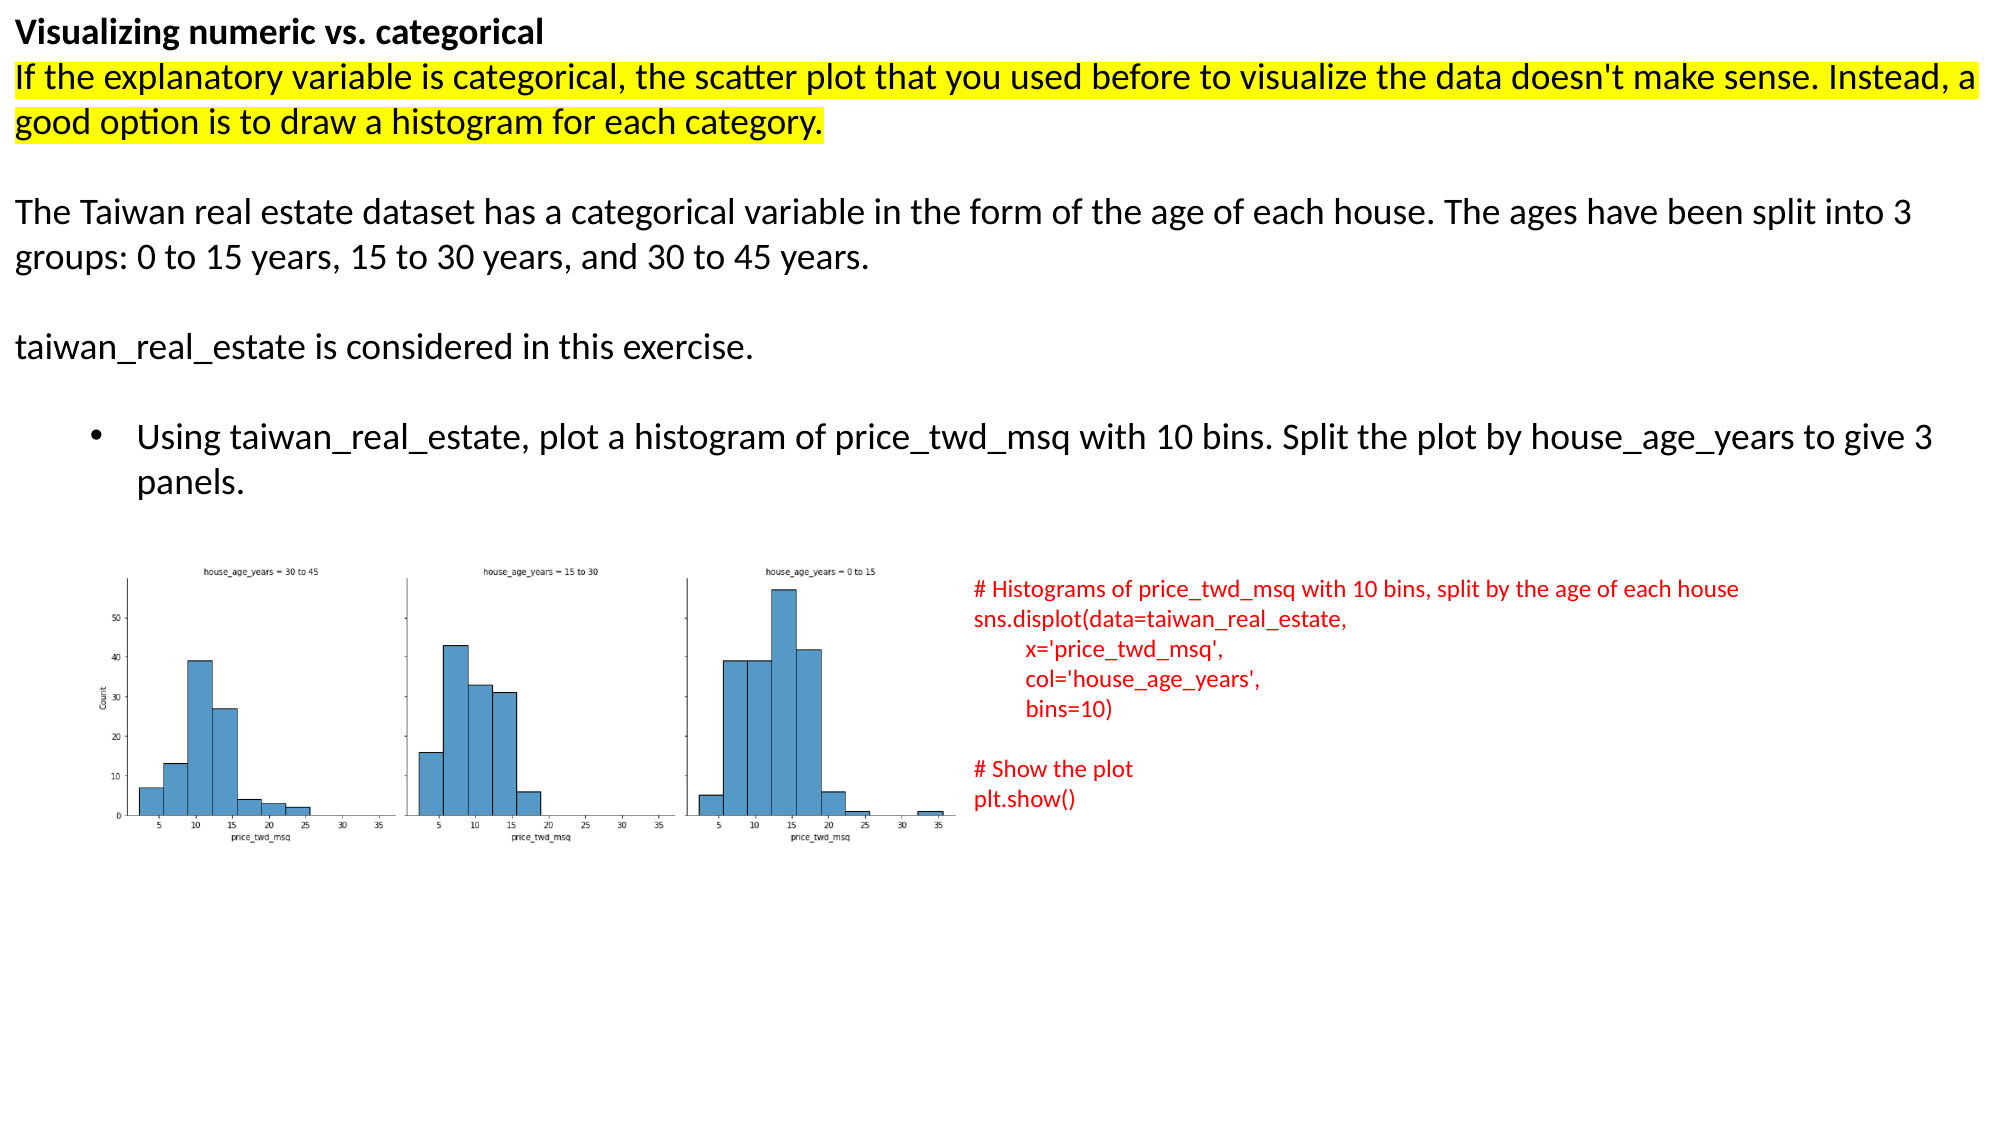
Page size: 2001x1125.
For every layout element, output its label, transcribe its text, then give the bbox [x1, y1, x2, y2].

text_box # Histograms of price_twd_msq with 10 bins, split by the age of each house sns.displot(data=taiwan_real_estate, x='price_twd_msq', col='house_age_years', bins=10) # Show the plot plt.show() [960, 565, 1769, 820]
text_box Visualizing numeric vs. categorical If the explanatory variable is categorical, the scatter plot that you used before to visualize the data doesn't make sense. Instead, a good option is to draw a histogram for each category. The Taiwan real estate dataset has a categorical variable in the form of the age of each house. The ages have been split into 3 groups: 0 to 15 years, 15 to 30 years, and 30 to 45 years. taiwan_real_estate is considered in this exercise. Using taiwan_real_estate, plot a histogram of price_twd_msq with 10 bins. Split the plot by house_age_years to give 3 panels. [0, 0, 2000, 555]
picture [89, 560, 960, 847]
